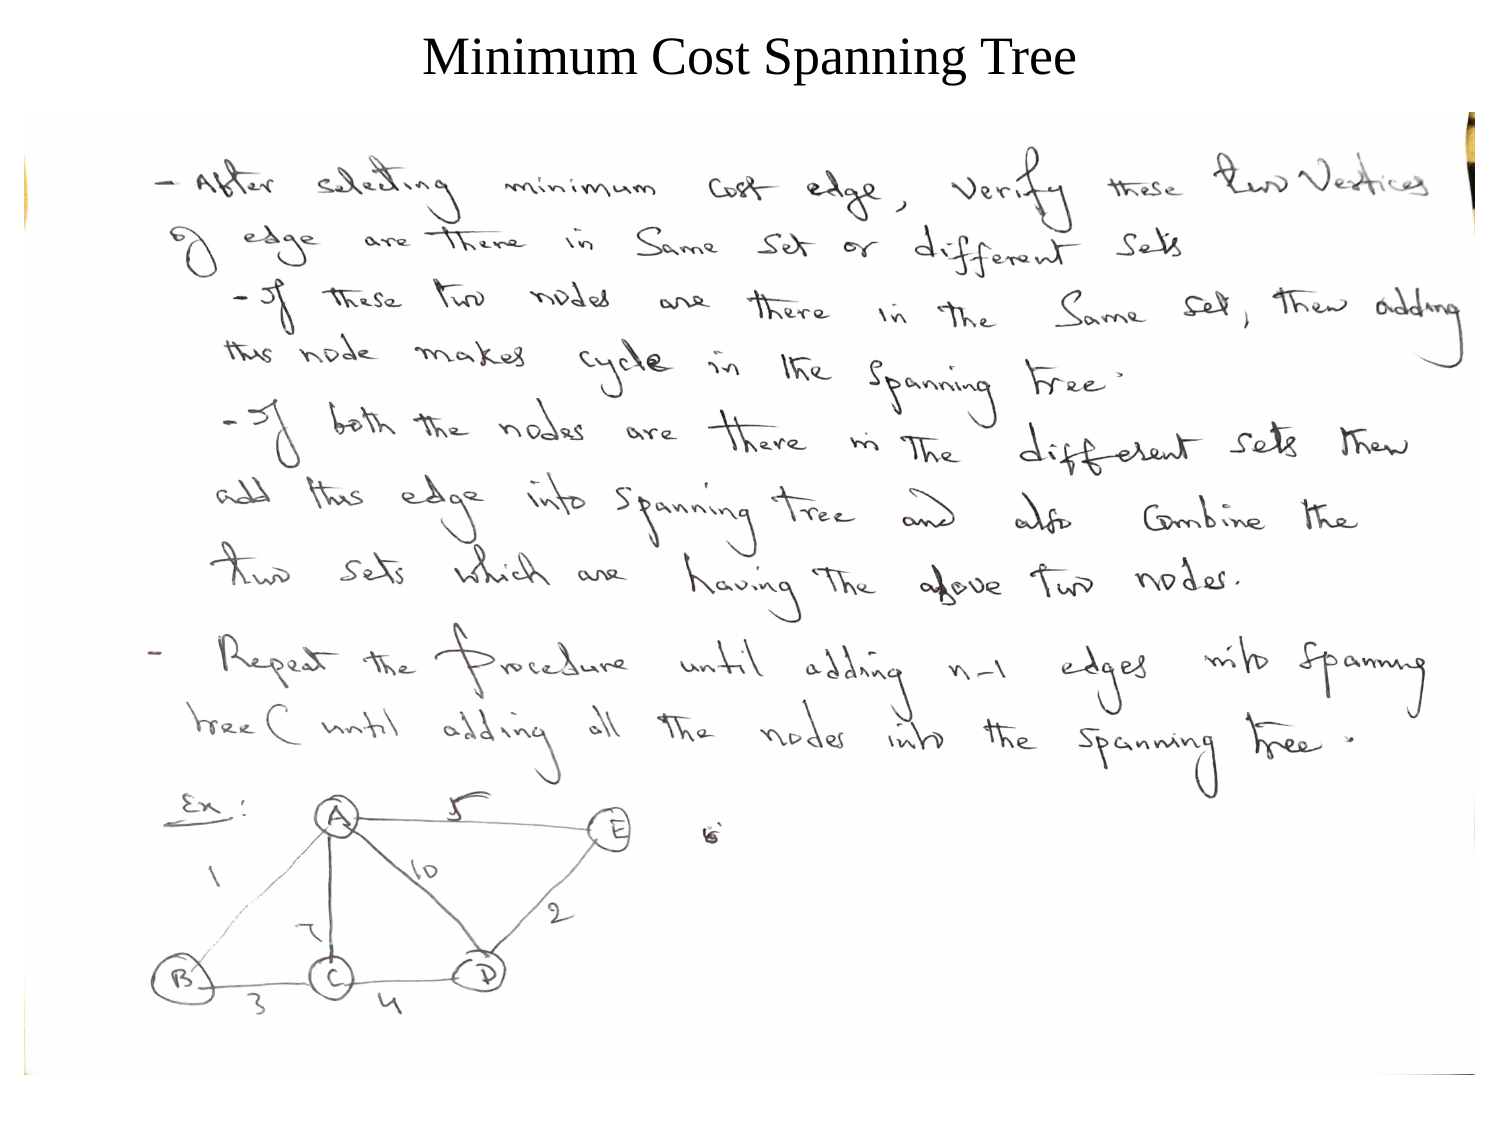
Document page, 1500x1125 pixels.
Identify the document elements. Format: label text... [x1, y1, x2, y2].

picture [24, 112, 1476, 1076]
title Minimum Cost Spanning Tree [74, 11, 1426, 93]
